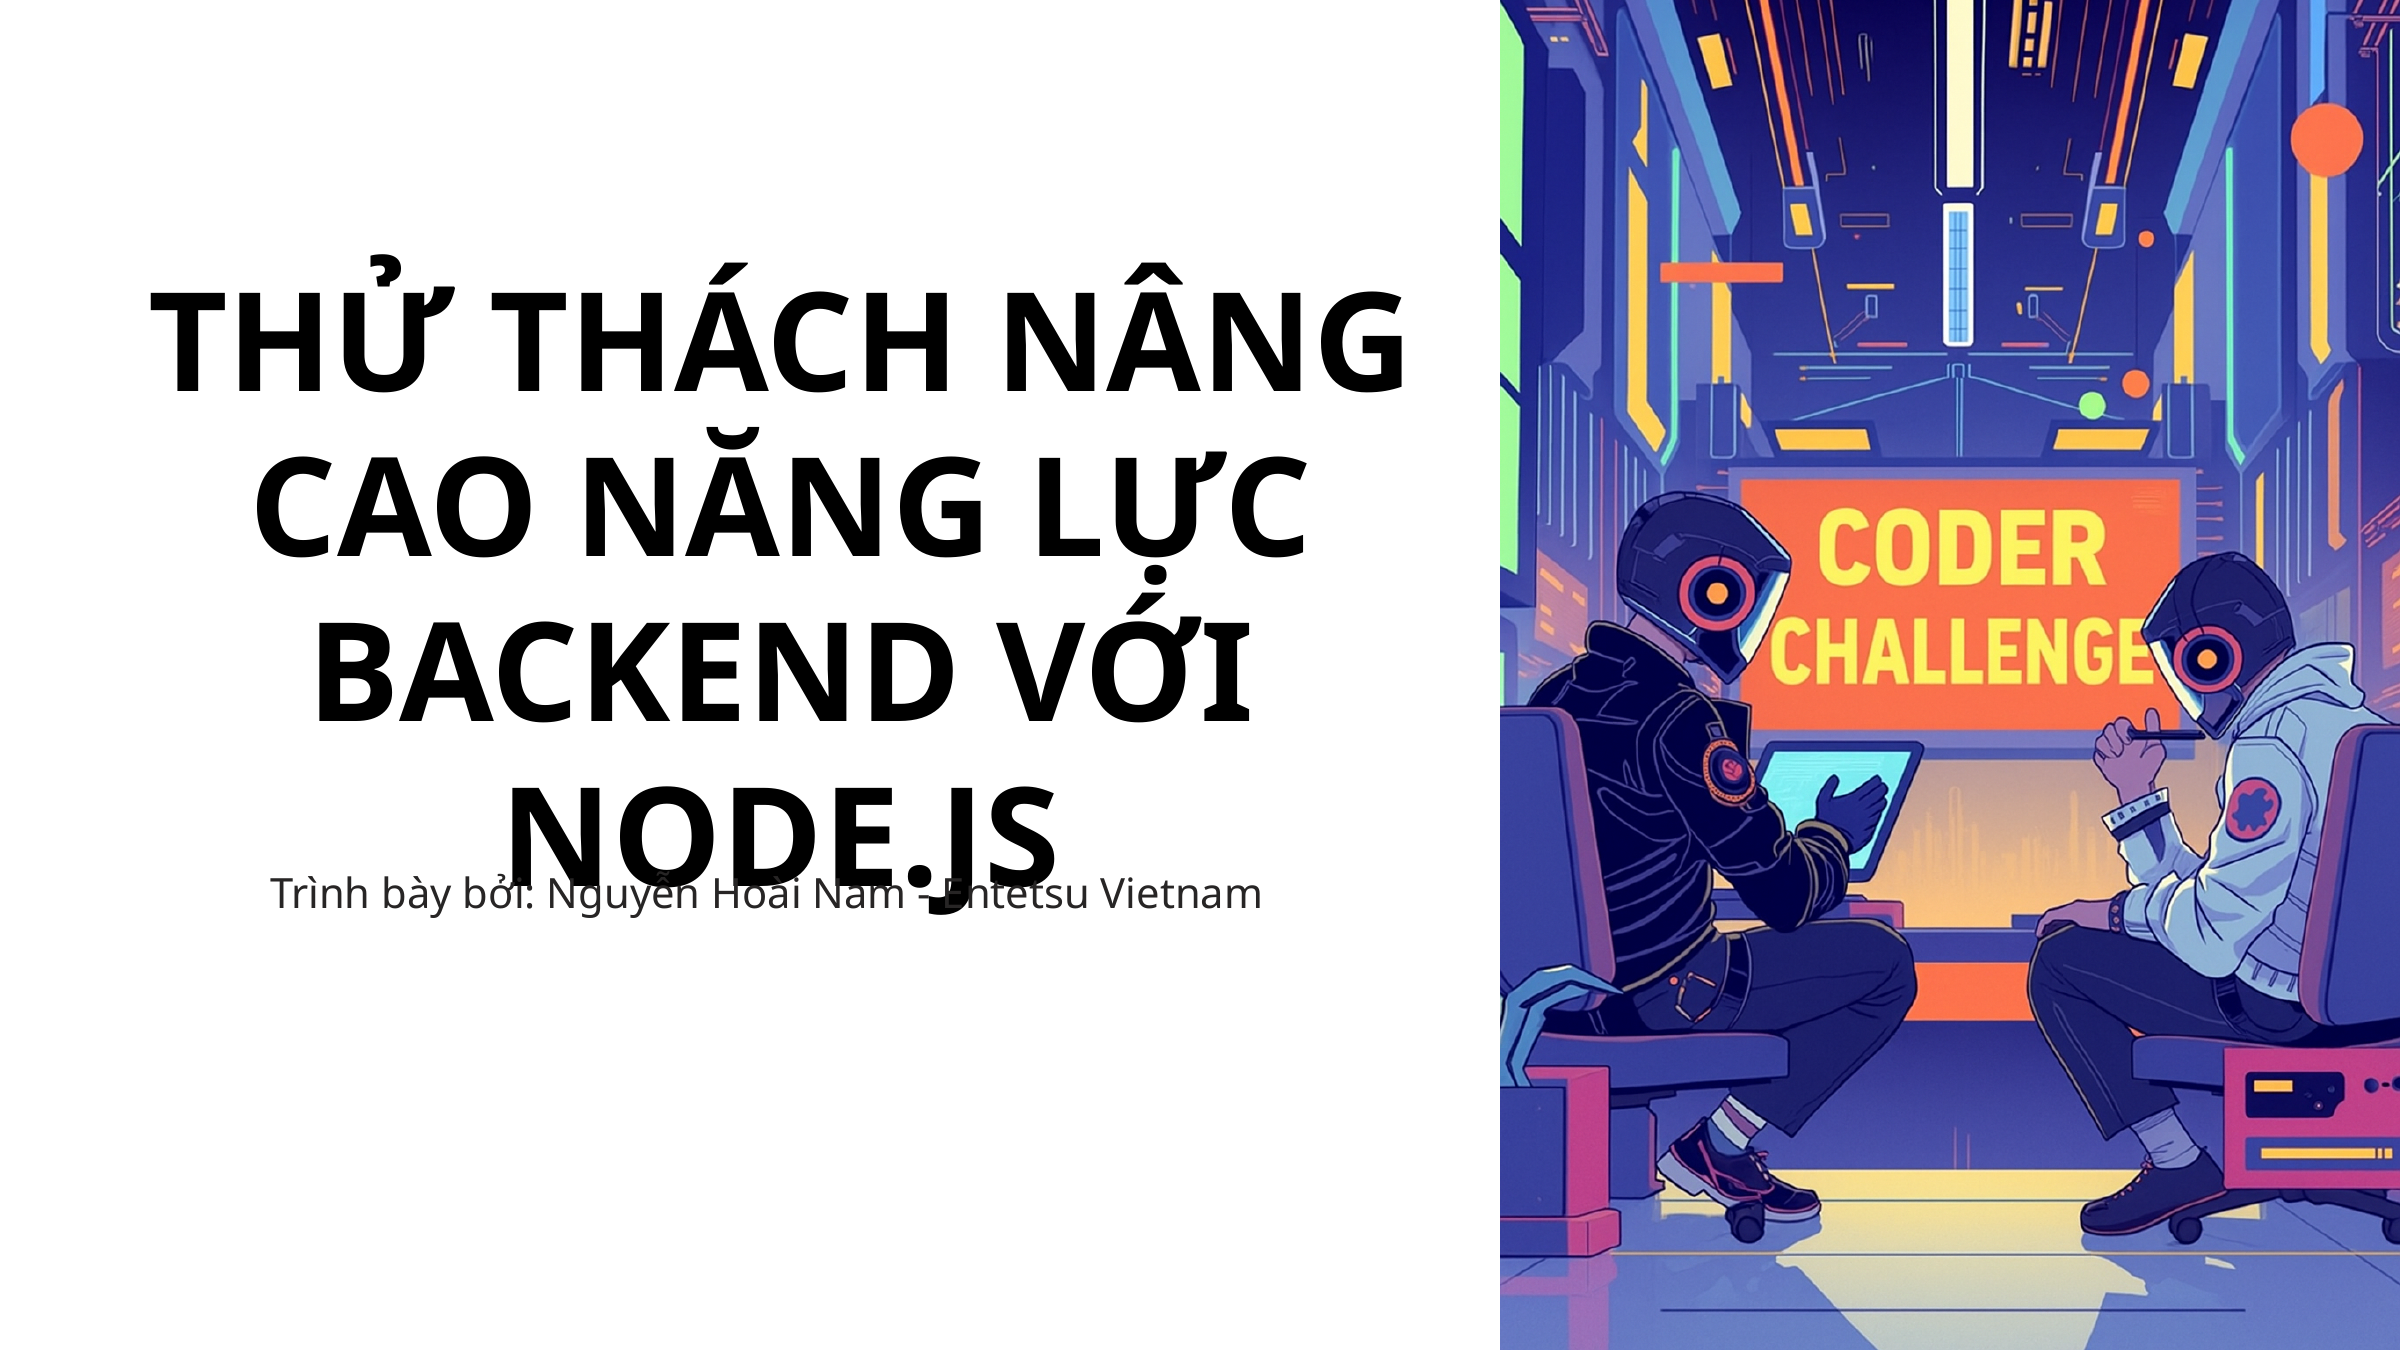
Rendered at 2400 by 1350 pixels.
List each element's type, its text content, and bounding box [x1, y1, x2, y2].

picture [1499, 0, 2400, 1350]
text_box Trình bày bởi: Nguyễn Hoài Nam - Entetsu Vietnam [146, 857, 1387, 917]
text_box THỬ THÁCH NÂNG CAO NĂNG LỰC BACKEND VỚI NODE.JS [91, 254, 1471, 796]
